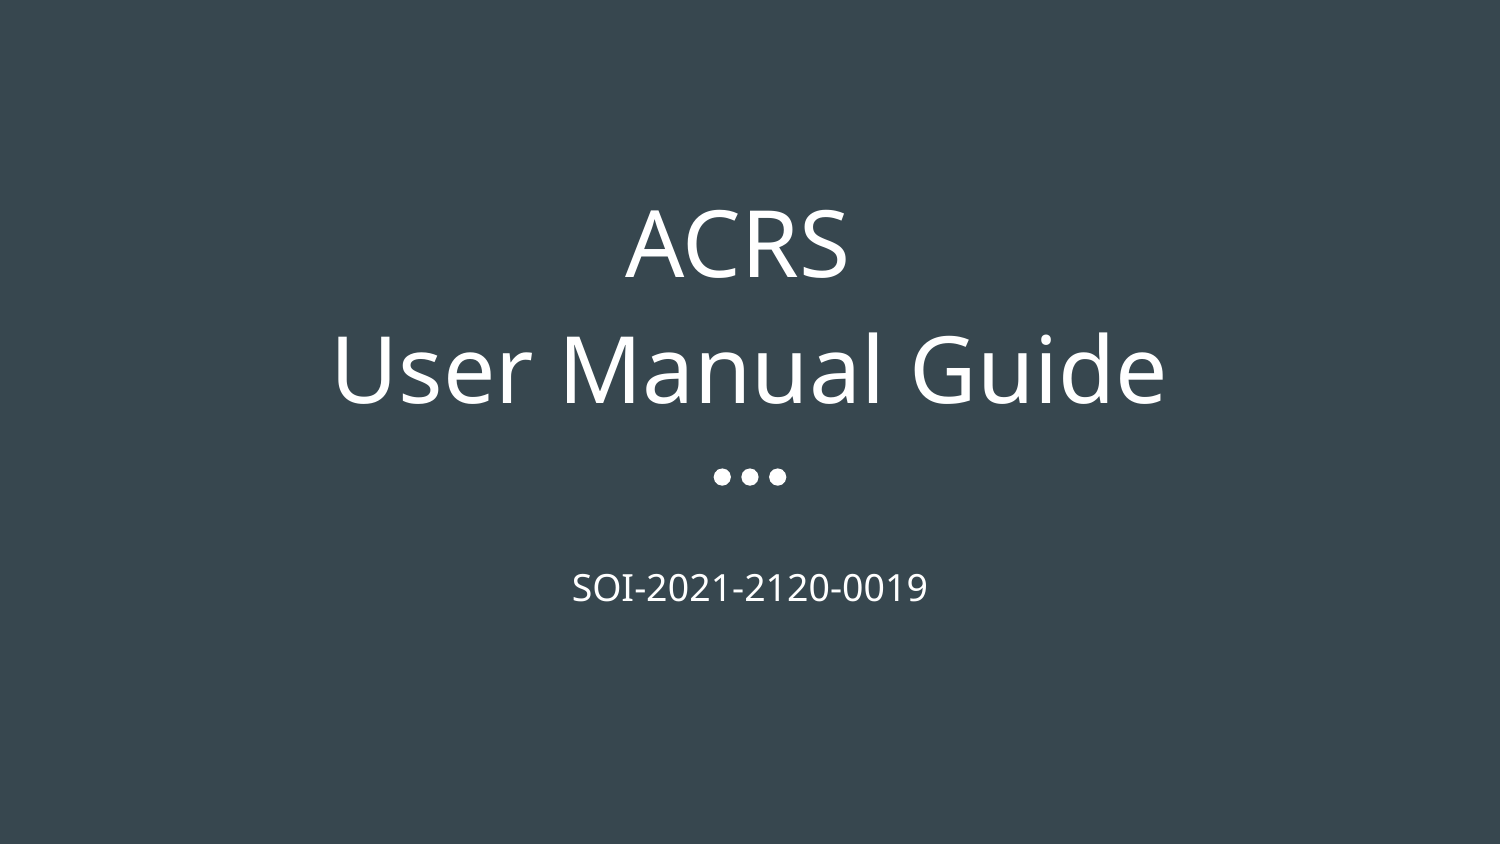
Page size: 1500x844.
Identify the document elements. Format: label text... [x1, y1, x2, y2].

subtitle SOI-2021-2120-0019 [110, 520, 1390, 651]
title ACRS User Manual Guide [110, 162, 1390, 447]
